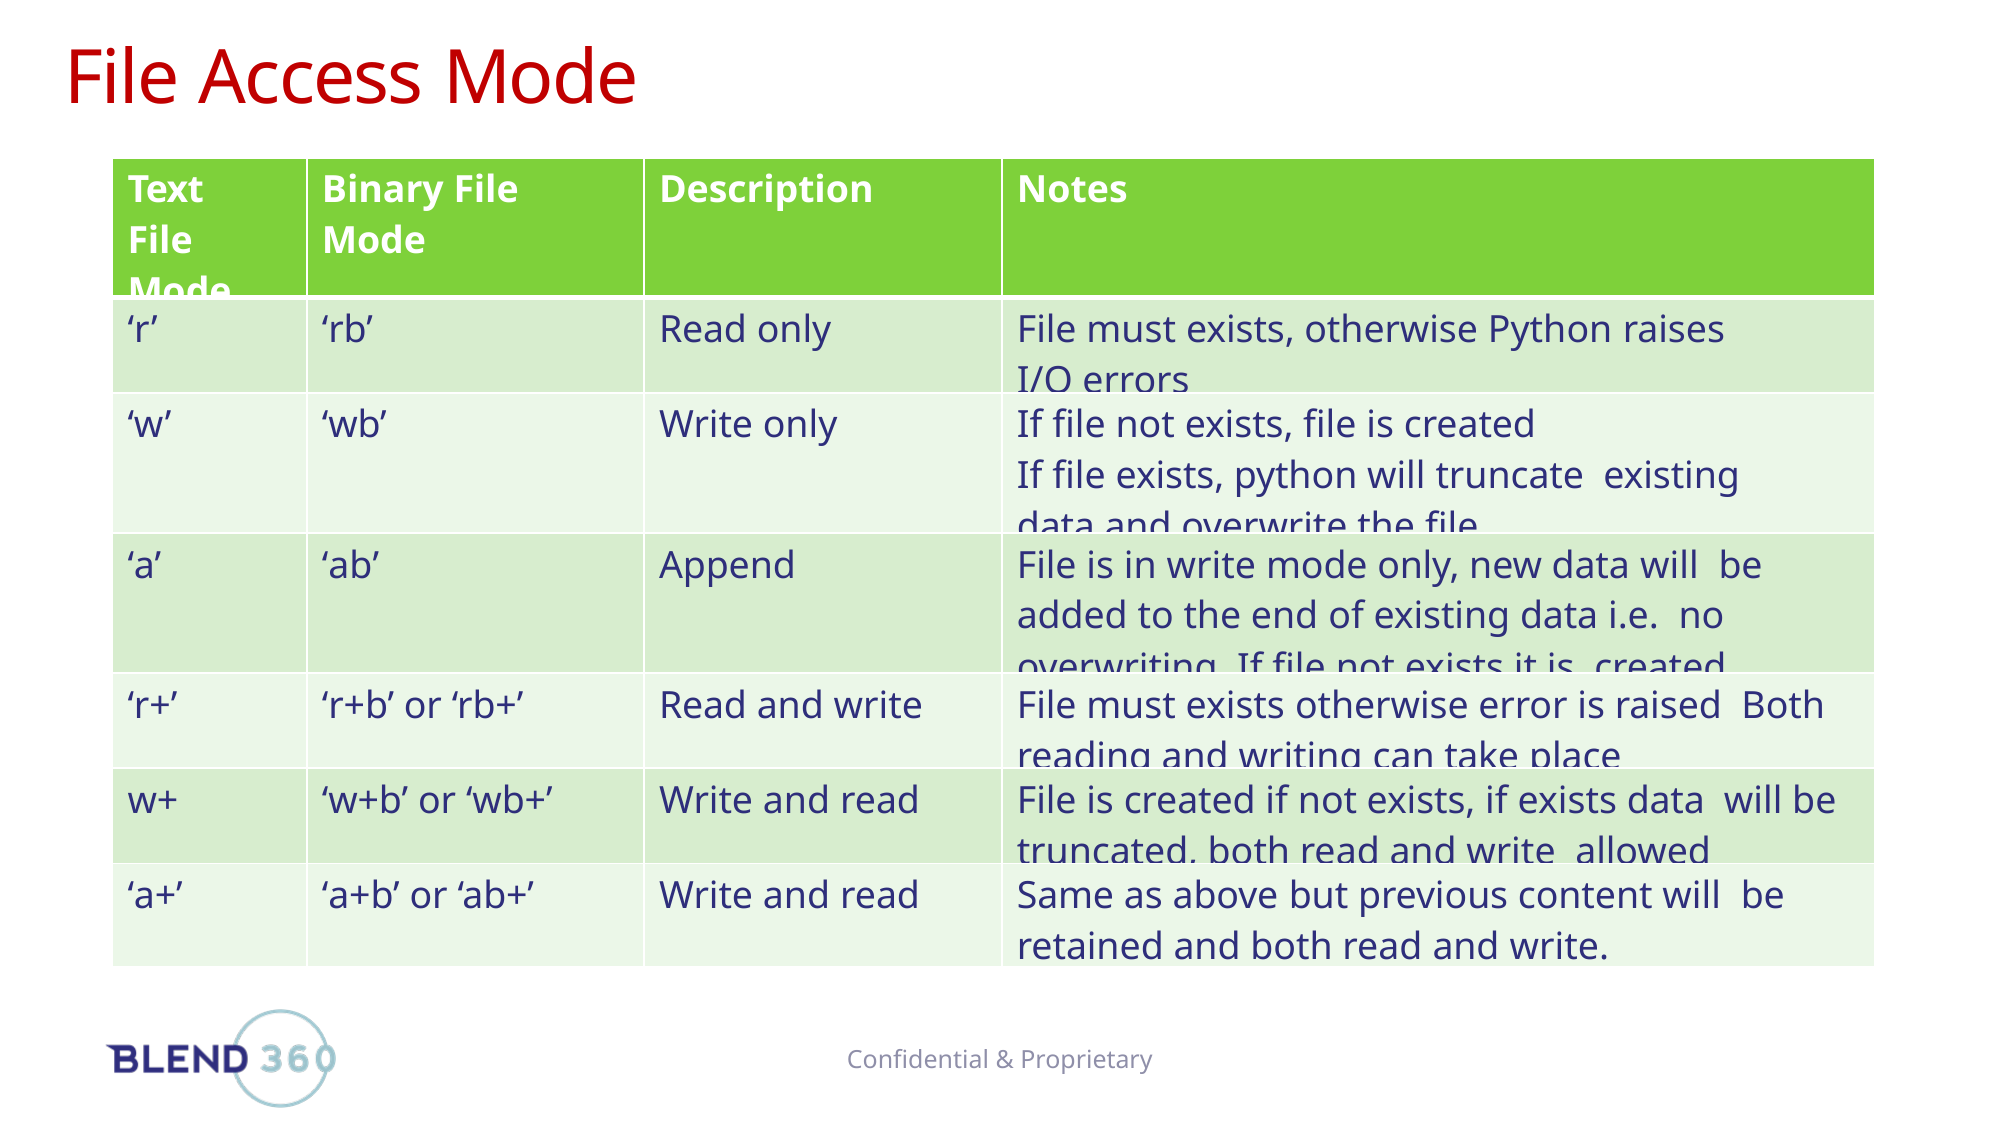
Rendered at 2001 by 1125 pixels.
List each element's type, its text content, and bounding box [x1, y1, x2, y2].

table_cell ‘ab’ [308, 534, 643, 672]
table_cell Write and read [645, 769, 1001, 863]
table_cell ‘r+b’ or ‘rb+’ [308, 674, 643, 767]
table_cell Write and read [645, 864, 1001, 966]
table_cell ‘a’ [113, 534, 306, 672]
table_cell File is created if not exists, if exists data will be truncated, both read and write allowed [1003, 769, 1874, 863]
table_cell ‘a+b’ or ‘ab+’ [308, 864, 643, 966]
table_cell Write only [645, 394, 1001, 532]
table_cell Append [645, 534, 1001, 672]
table_cell ‘w’ [113, 394, 306, 532]
picture [100, 1003, 341, 1114]
table_cell File must exists, otherwise Python raises I/O errors [1003, 300, 1874, 392]
table_cell Same as above but previous content will be retained and both read and write. [1003, 864, 1874, 966]
table_header Description [645, 159, 1001, 295]
table_cell File is in write mode only, new data will be added to the end of existing data i.e. no overwriting. If file not exists it is created [1003, 534, 1874, 672]
title File Access Mode [62, 0, 913, 168]
table_cell ‘wb’ [308, 394, 643, 532]
table_cell ‘w+b’ or ‘wb+’ [308, 769, 643, 863]
table_header Notes [1003, 159, 1874, 295]
table_header Binary File Mode [308, 159, 643, 295]
table_cell ‘r+’ [113, 674, 306, 767]
table_cell Read only [645, 300, 1001, 392]
table_cell Read and write [645, 674, 1001, 767]
table_cell If file not exists, file is created If file exists, python will truncate existing data and overwrite the file. [1003, 394, 1874, 532]
table_cell ‘r’ [113, 300, 306, 392]
table_cell w+ [113, 769, 306, 863]
table_cell File must exists otherwise error is raised Both reading and writing can take place [1003, 674, 1874, 767]
table_cell ‘rb’ [308, 300, 643, 392]
table_header Text File Mode [113, 159, 306, 295]
table_cell ‘a+’ [113, 864, 306, 966]
